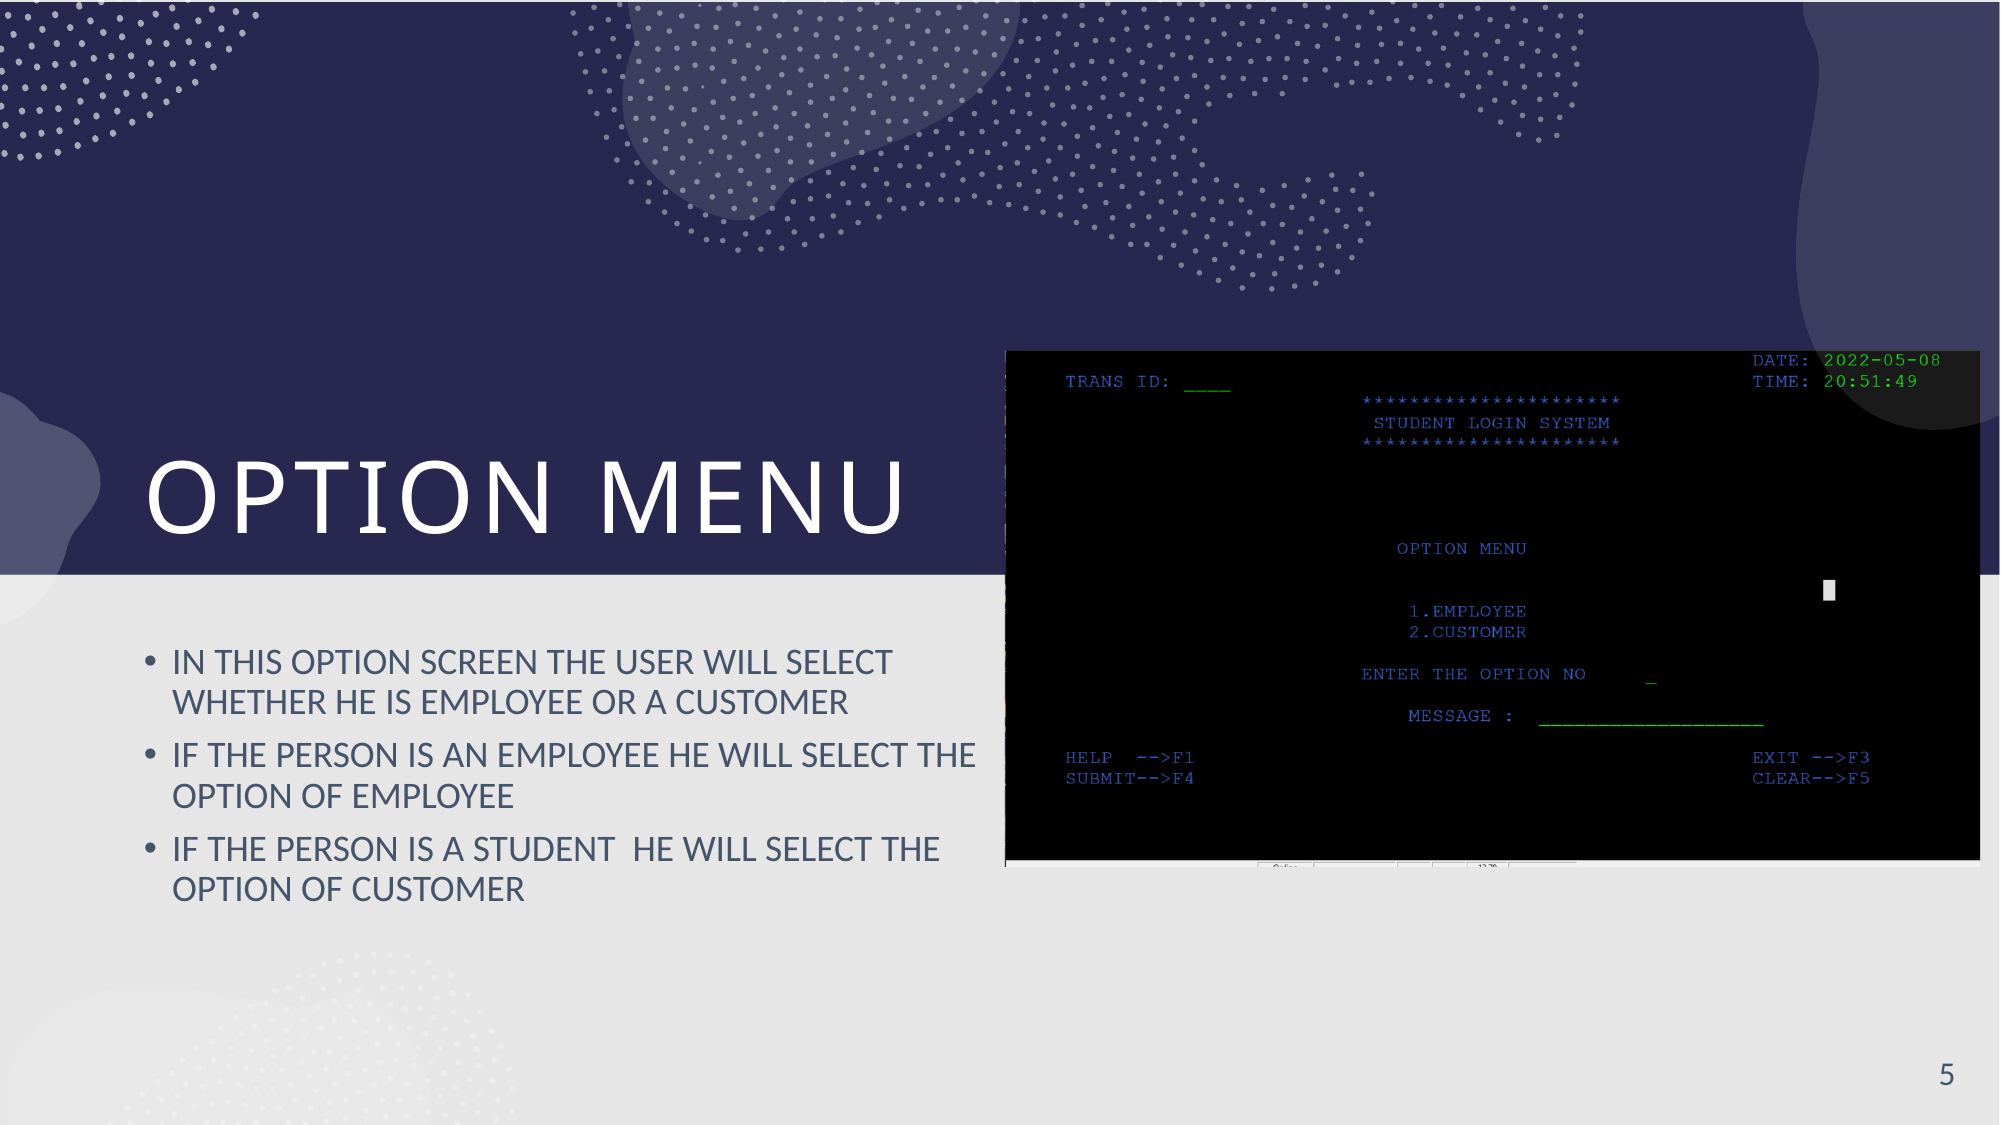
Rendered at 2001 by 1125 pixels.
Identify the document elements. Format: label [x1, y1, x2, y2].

text_box [0, 0, 2000, 1125]
